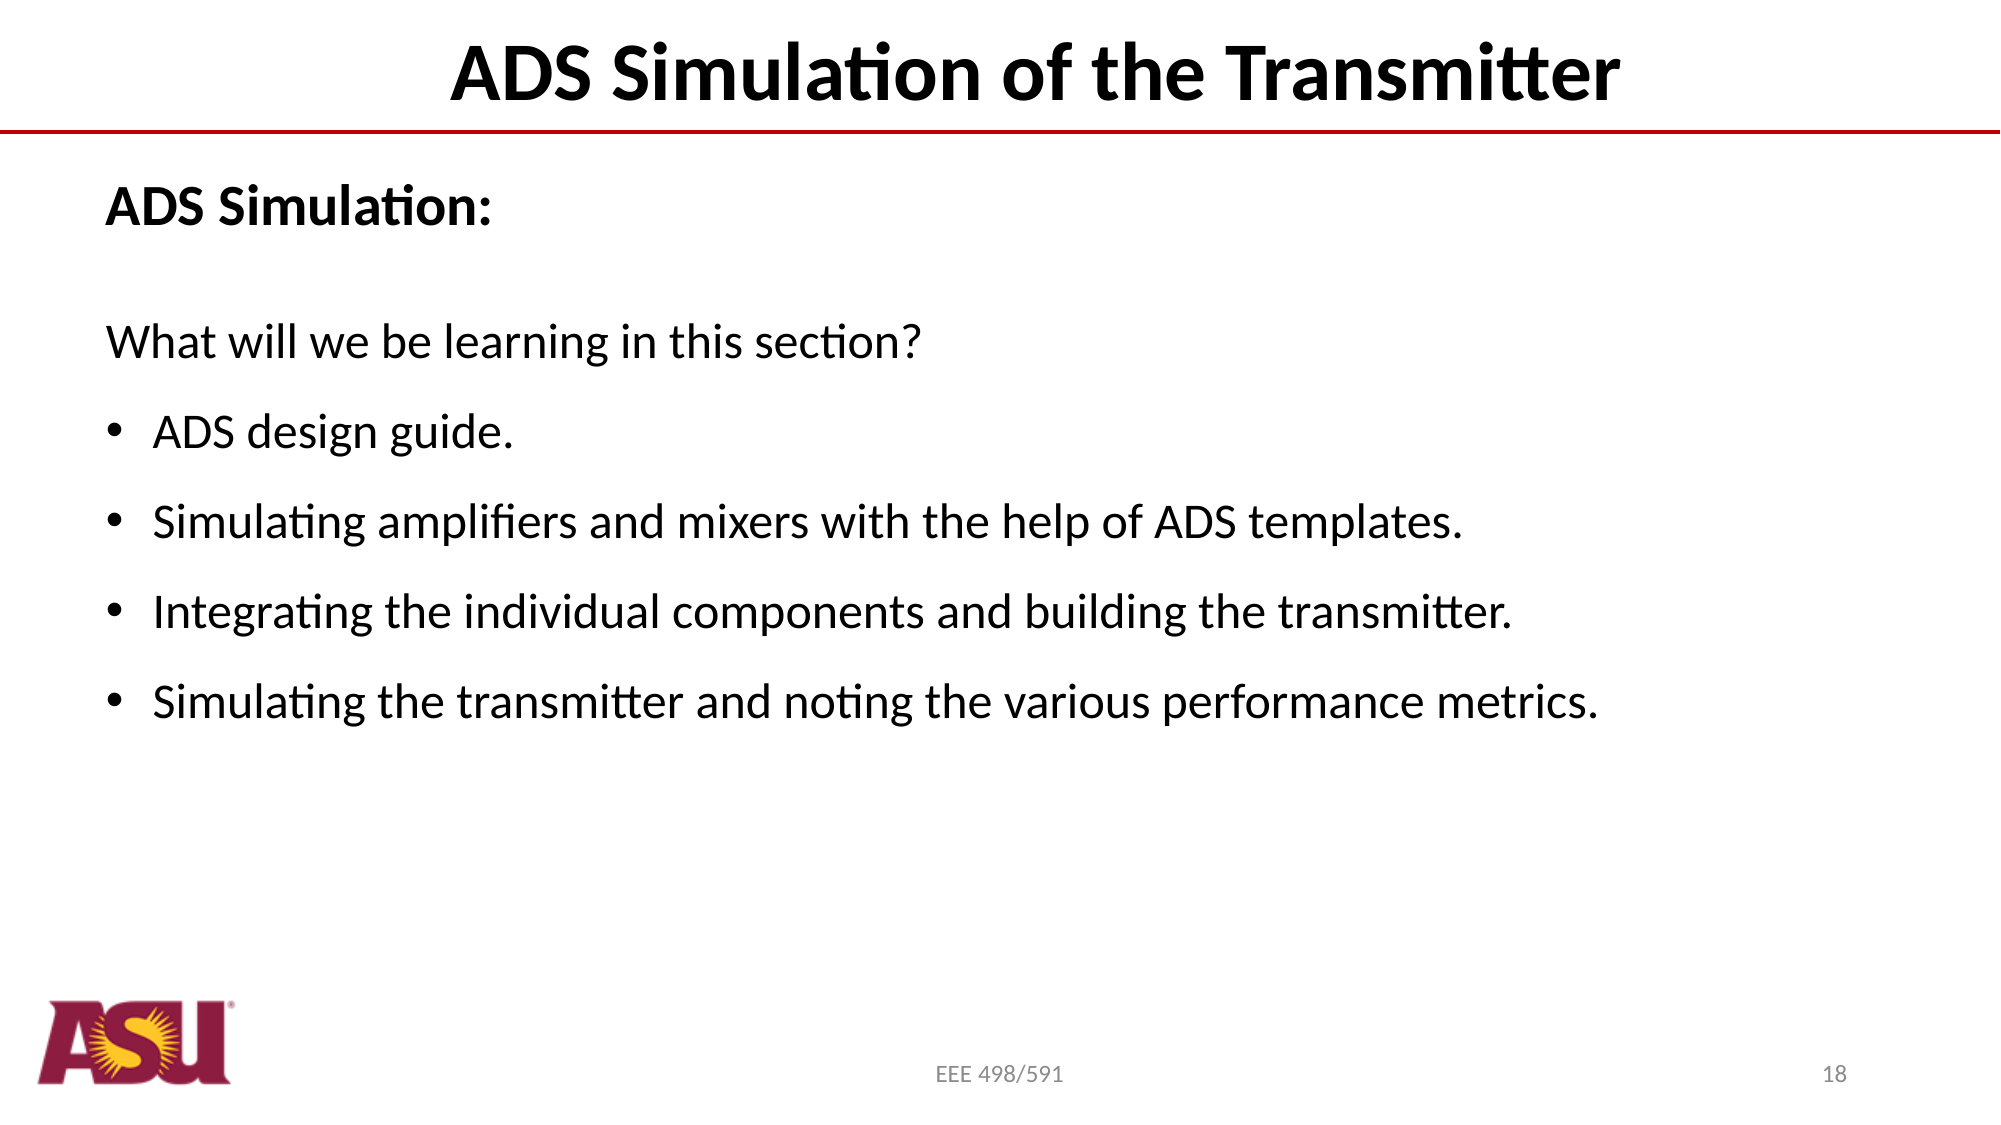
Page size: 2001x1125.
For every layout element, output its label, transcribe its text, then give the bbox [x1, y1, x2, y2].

text_box What will we be learning in this section? ADS design guide. Simulating amplifiers and mixers with the help of ADS templates. Integrating the individual components and building the transmitter. Simulating the transmitter and noting the various performance metrics. [91, 271, 1765, 737]
text_box ADS Simulation: [91, 160, 827, 245]
text_box ADS Simulation of the Transmitter [435, 9, 1638, 125]
picture [29, 990, 246, 1095]
footer EEE 498/591 [662, 1042, 1338, 1103]
slide_number 18 [1412, 1042, 1863, 1103]
